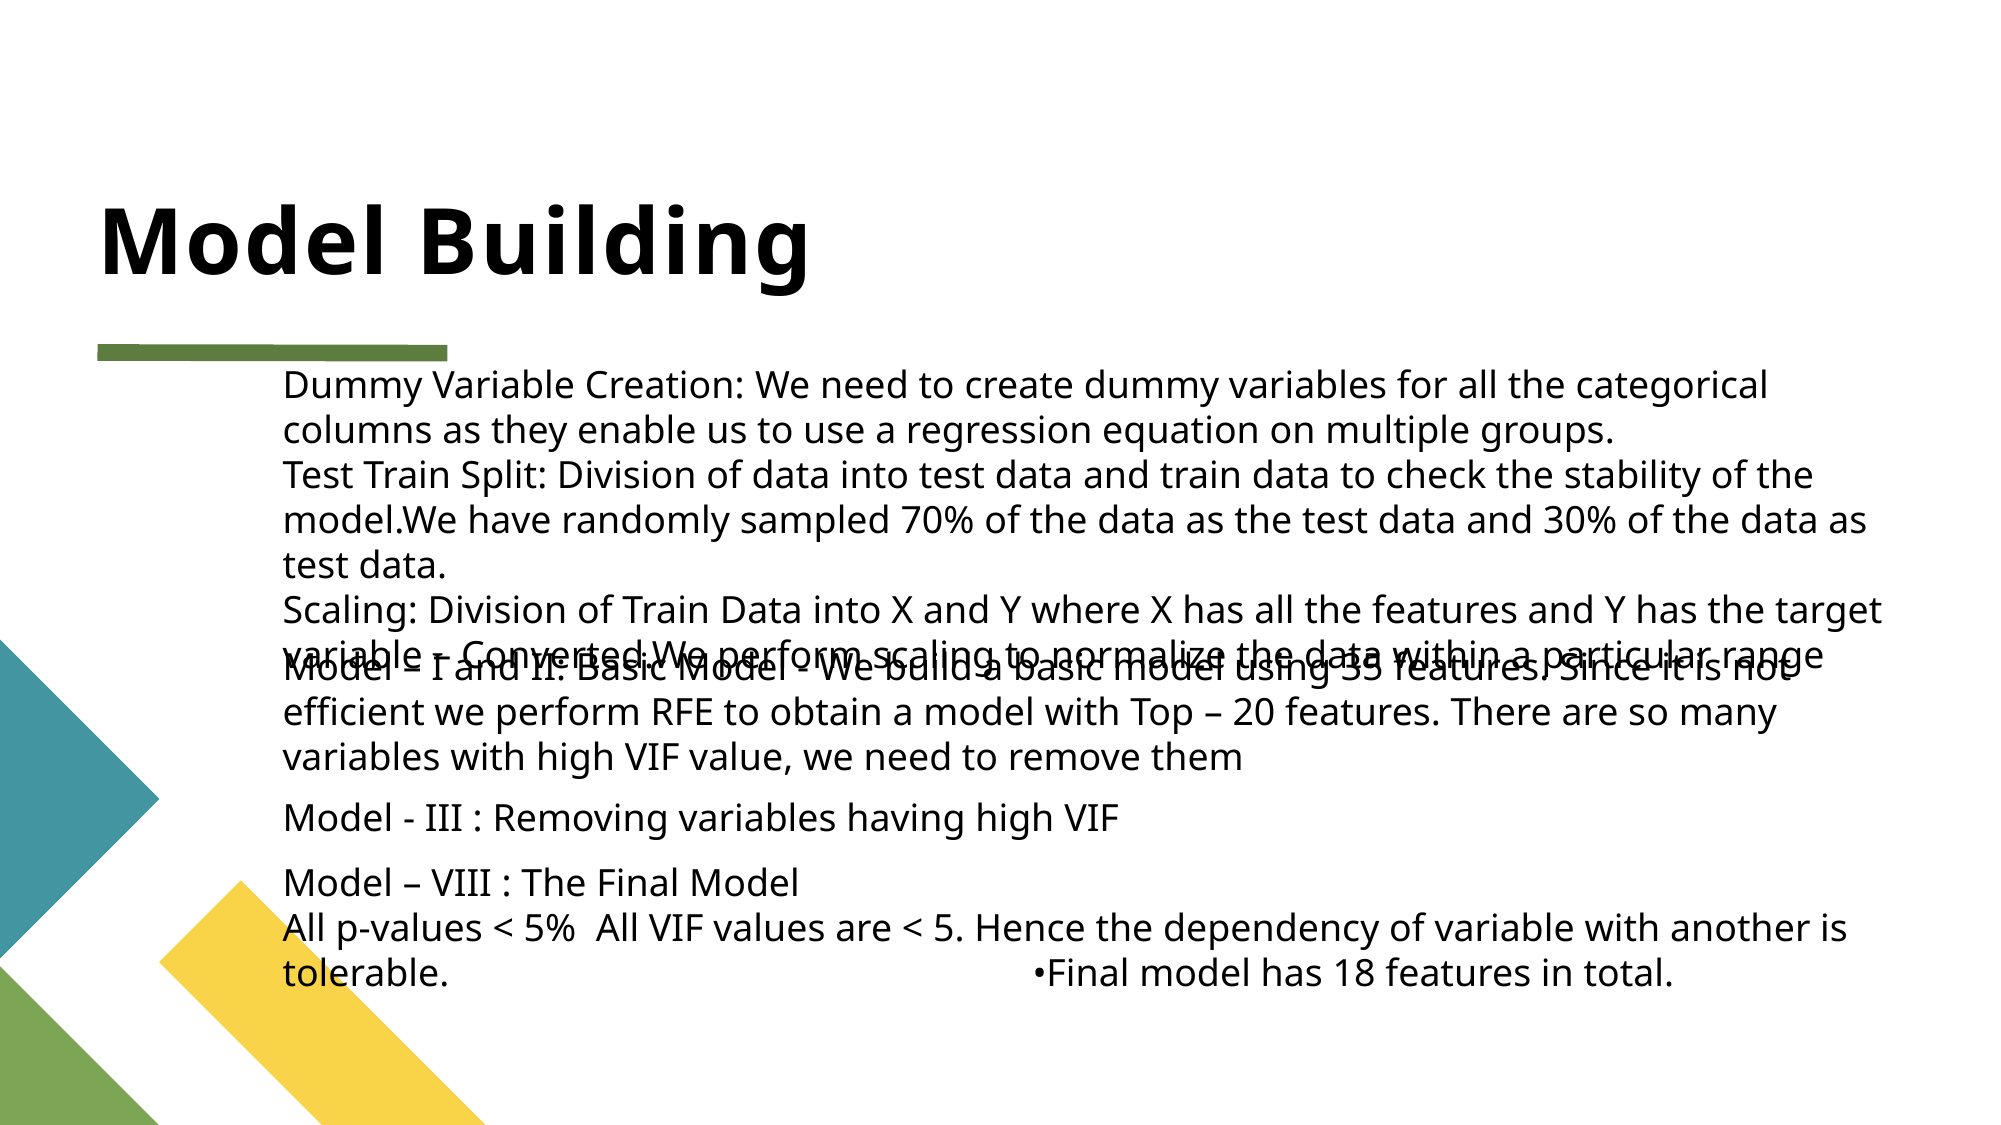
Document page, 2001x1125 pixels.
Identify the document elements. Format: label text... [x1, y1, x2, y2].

title Model Building [97, 16, 1882, 293]
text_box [0, 639, 486, 1125]
text_box Model – VIII : The Final Model All p-values < 5% All VIF values are < 5. Hence the dependency of variable with another is tolerable. •Final model has 18 features in total. [486, 851, 1955, 1002]
text_box Model – I and II: Basic Model - We build a basic model using 35 features. Since it is not efficient we perform RFE to obtain a model with Top – 20 features. There are so many variables with high VIF value, we need to remove them [267, 635, 1909, 786]
text_box Model - III : Removing variables having high VIF [486, 787, 1805, 847]
text_box Dummy Variable Creation: We need to create dummy variables for all the categorical columns as they enable us to use a regression equation on multiple groups. Test Train Split: Division of data into test data and train data to check the stability of the model.We have randomly sampled 70% of the data as the test data and 30% of the data as test data. Scaling: Division of Train Data into X and Y where X has all the features and Y has the target variable – Converted.We perform scaling to normalize the data within a particular range [267, 353, 1931, 684]
